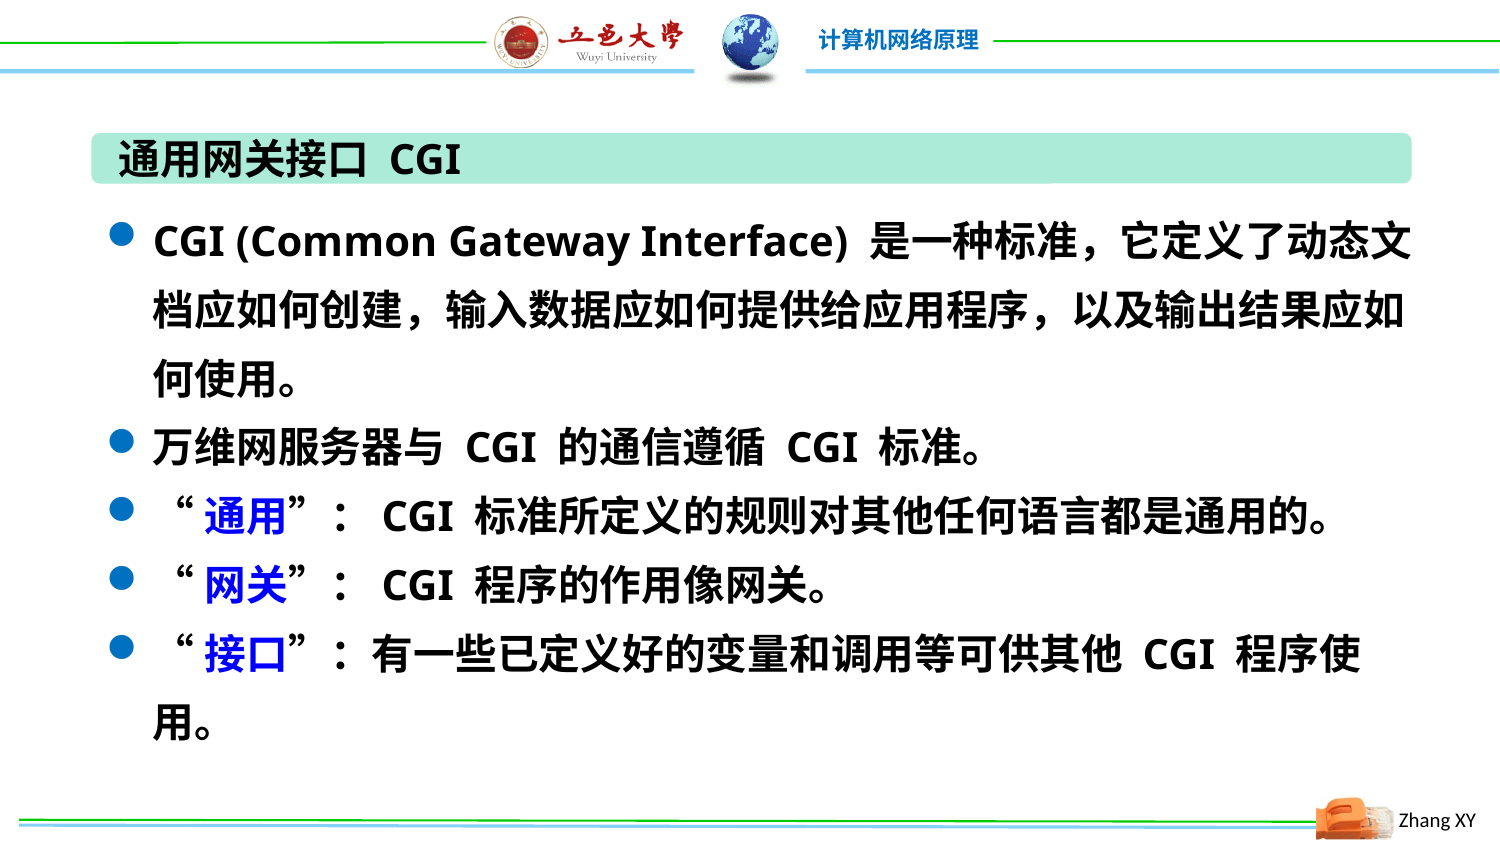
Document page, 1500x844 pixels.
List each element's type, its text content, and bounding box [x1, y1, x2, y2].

text_box [91, 132, 104, 184]
text_box [476, 132, 1412, 184]
picture [494, 15, 697, 69]
picture [1316, 796, 1394, 840]
text_box 通用网关接口 CGI [104, 126, 476, 191]
text_box CGI (Common Gateway Interface) 是一种标准，它定义了动态文档应如何创建，输入数据应如何提供给应用程序，以及输出结果应如何使用。 万维网服务器与 CGI 的通信遵循 CGI 标准。 “通用”：CGI 标准所定义的规则对其他任何语言都是通用的。 “网关”：CGI 程序的作用像网关。 “接口”：有一些已定义好的变量和调用等可供其他 CGI 程序使用。 [91, 188, 1439, 754]
picture [720, 12, 780, 88]
